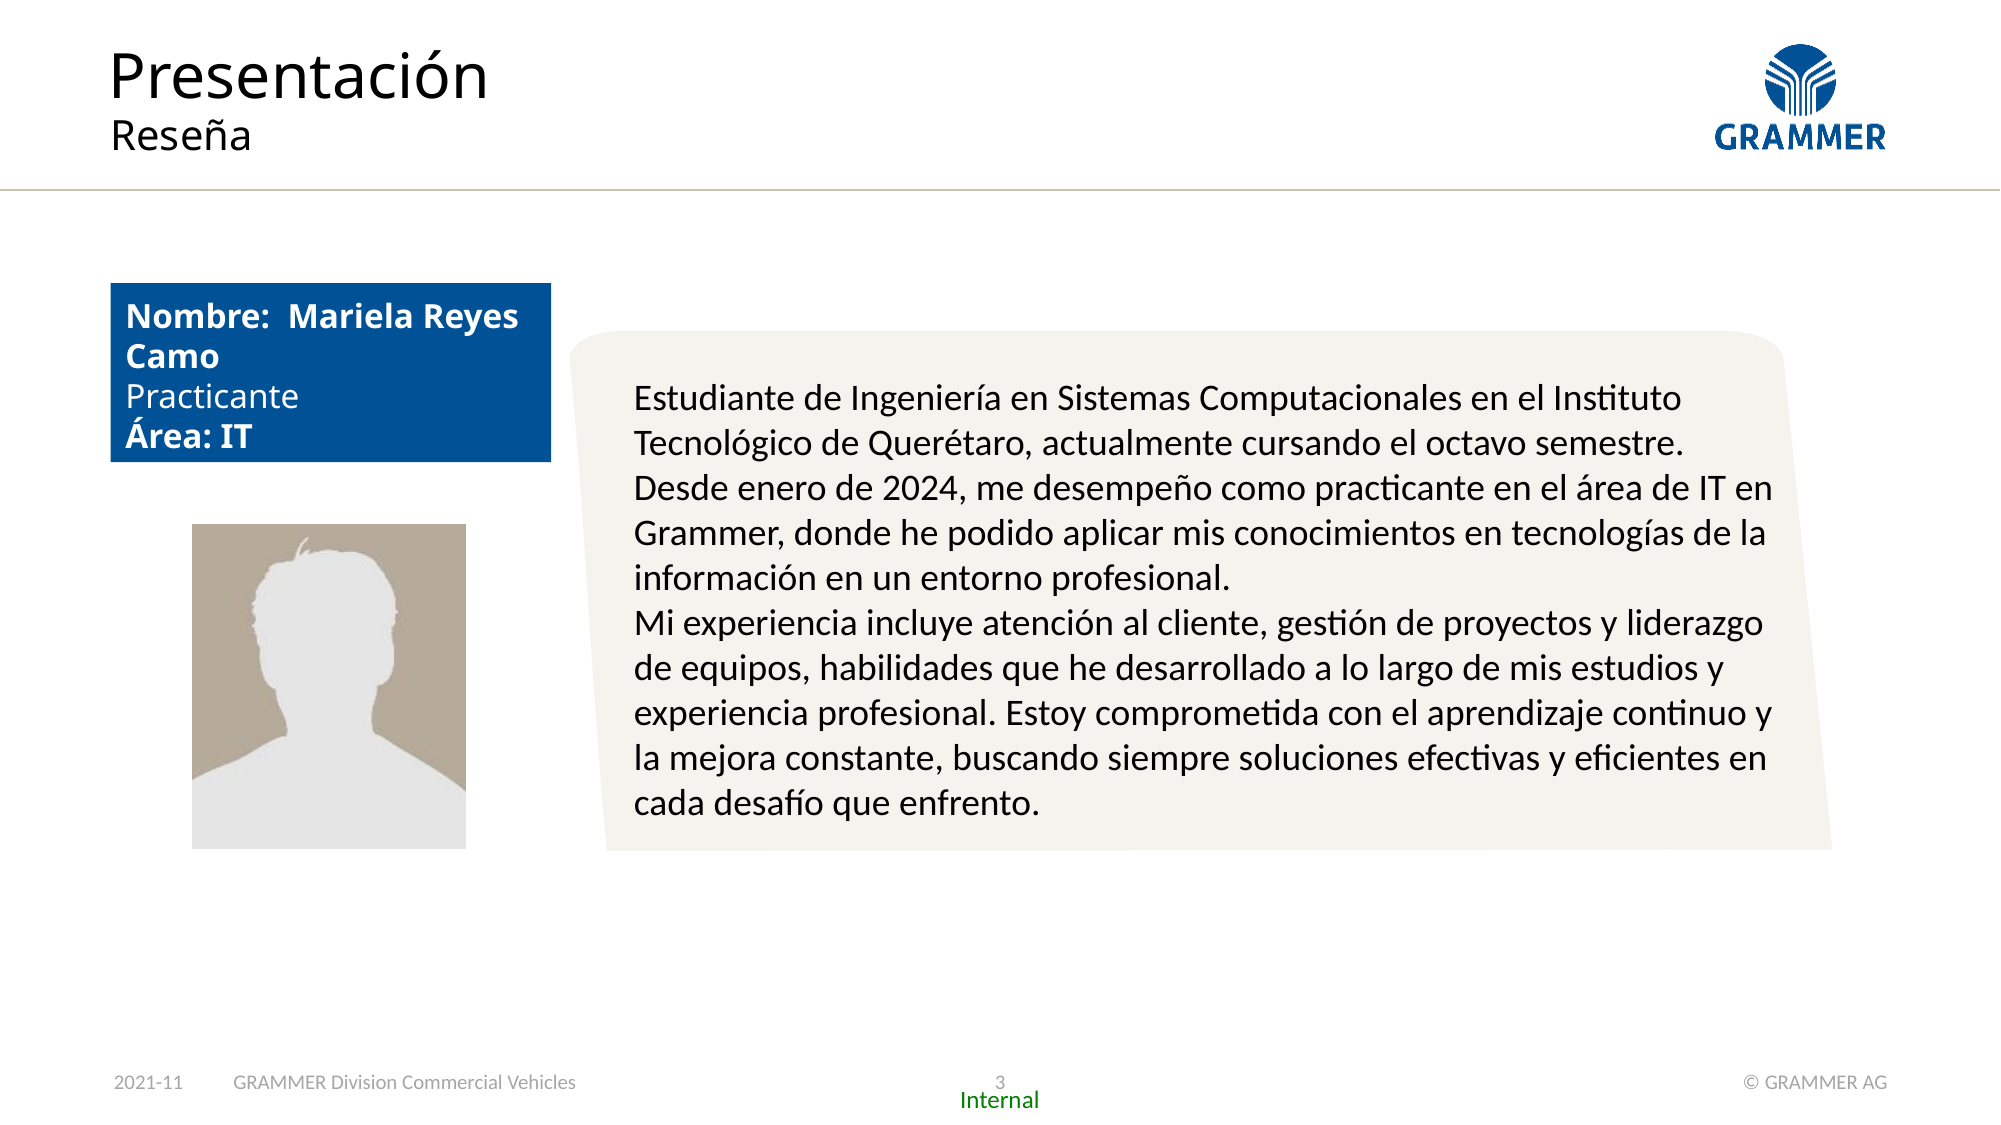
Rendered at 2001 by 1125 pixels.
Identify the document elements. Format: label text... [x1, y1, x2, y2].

picture [192, 524, 466, 849]
text_box Nombre: Mariela Reyes Camo Practicante Área: IT [110, 282, 552, 463]
title Presentación [108, 40, 1644, 112]
picture [1715, 44, 1886, 150]
subtitle Reseña [110, 114, 1644, 156]
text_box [569, 330, 1833, 851]
footer GRAMMER Division Commercial Vehicles [233, 1069, 780, 1094]
slide_number 3 [967, 1069, 1033, 1094]
slide_number 2021-11 [114, 1069, 221, 1094]
